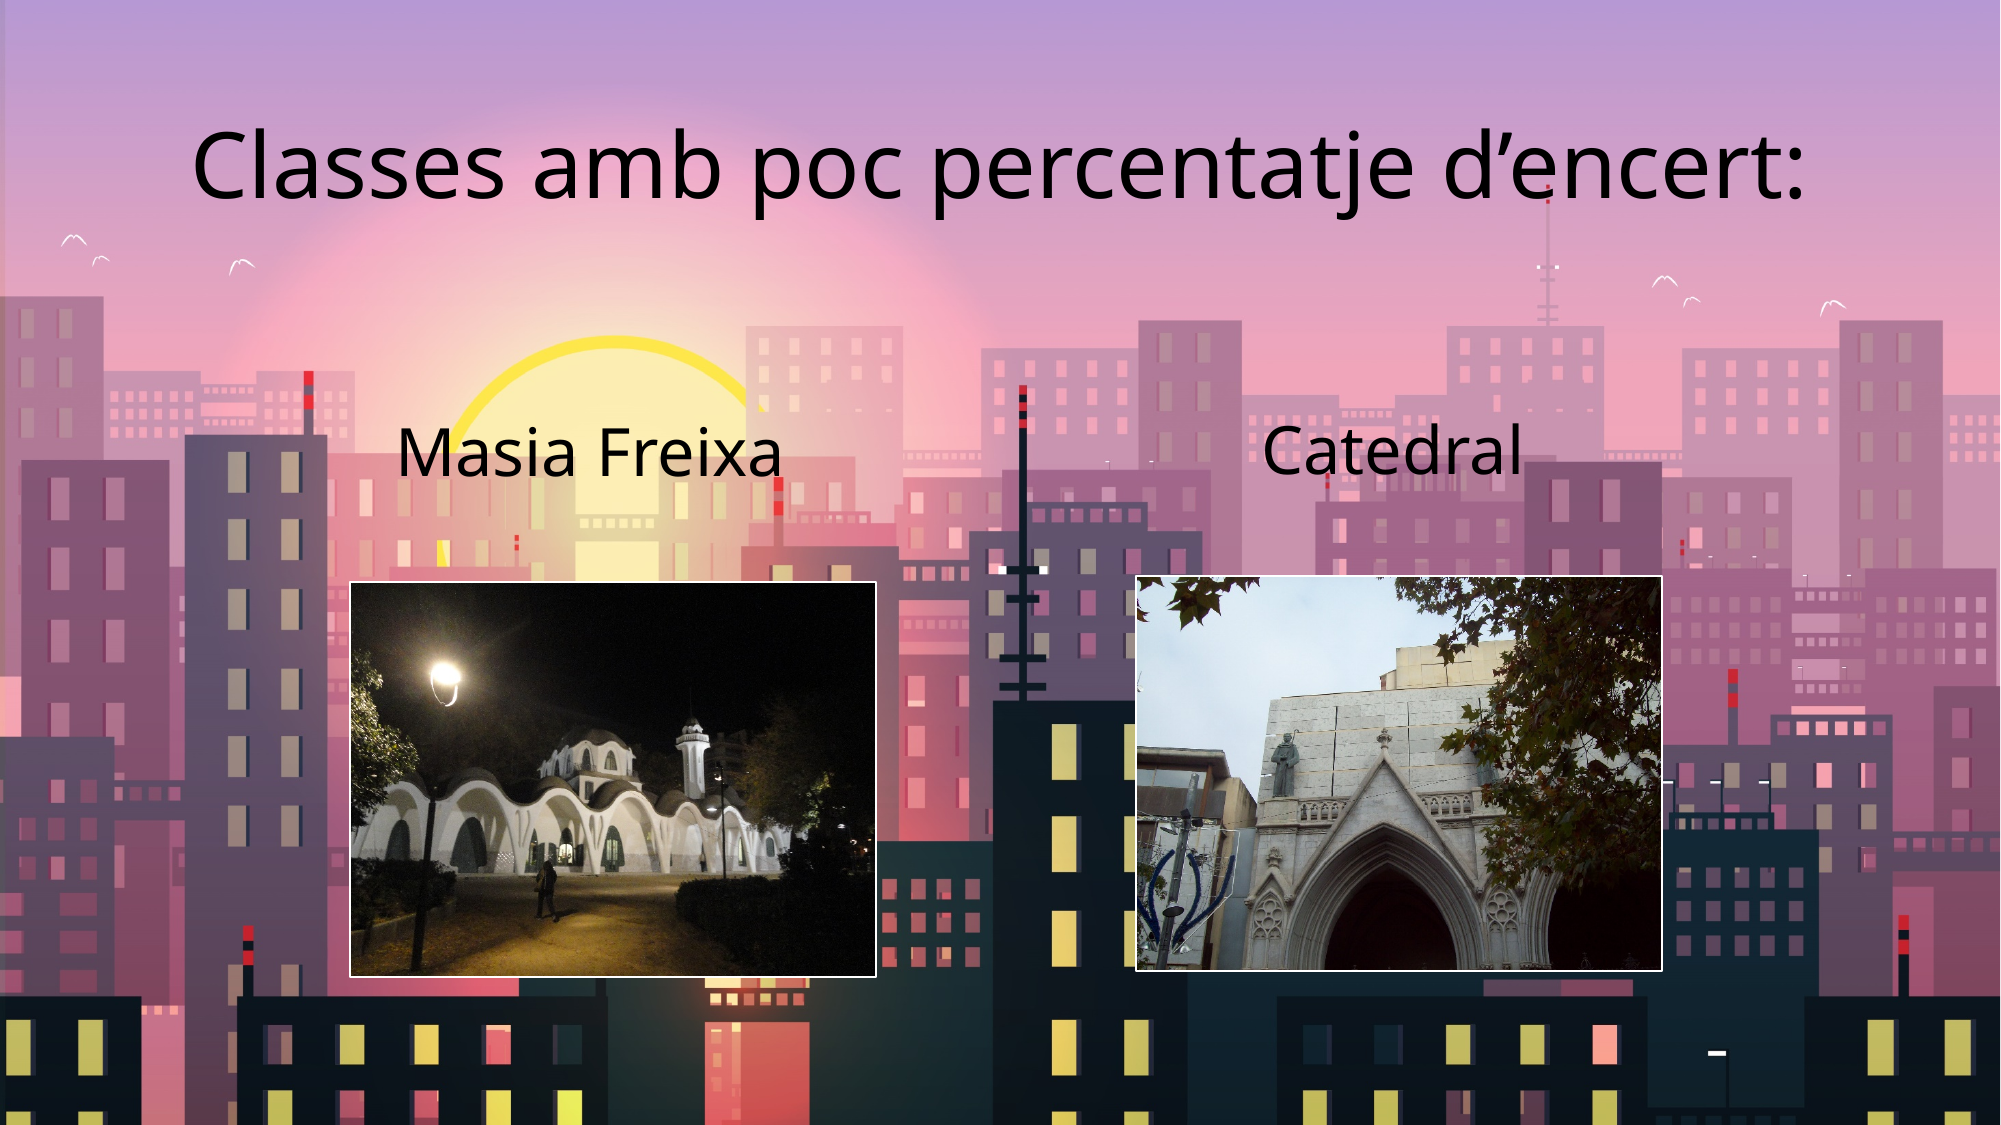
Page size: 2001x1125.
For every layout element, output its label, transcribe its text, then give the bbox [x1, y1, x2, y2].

picture [0, 0, 2001, 1125]
text_box Masia Freixa [380, 401, 801, 497]
text_box Catedral [1246, 400, 1540, 496]
title Classes amb poc percentatje d’encert: [137, 59, 1863, 278]
